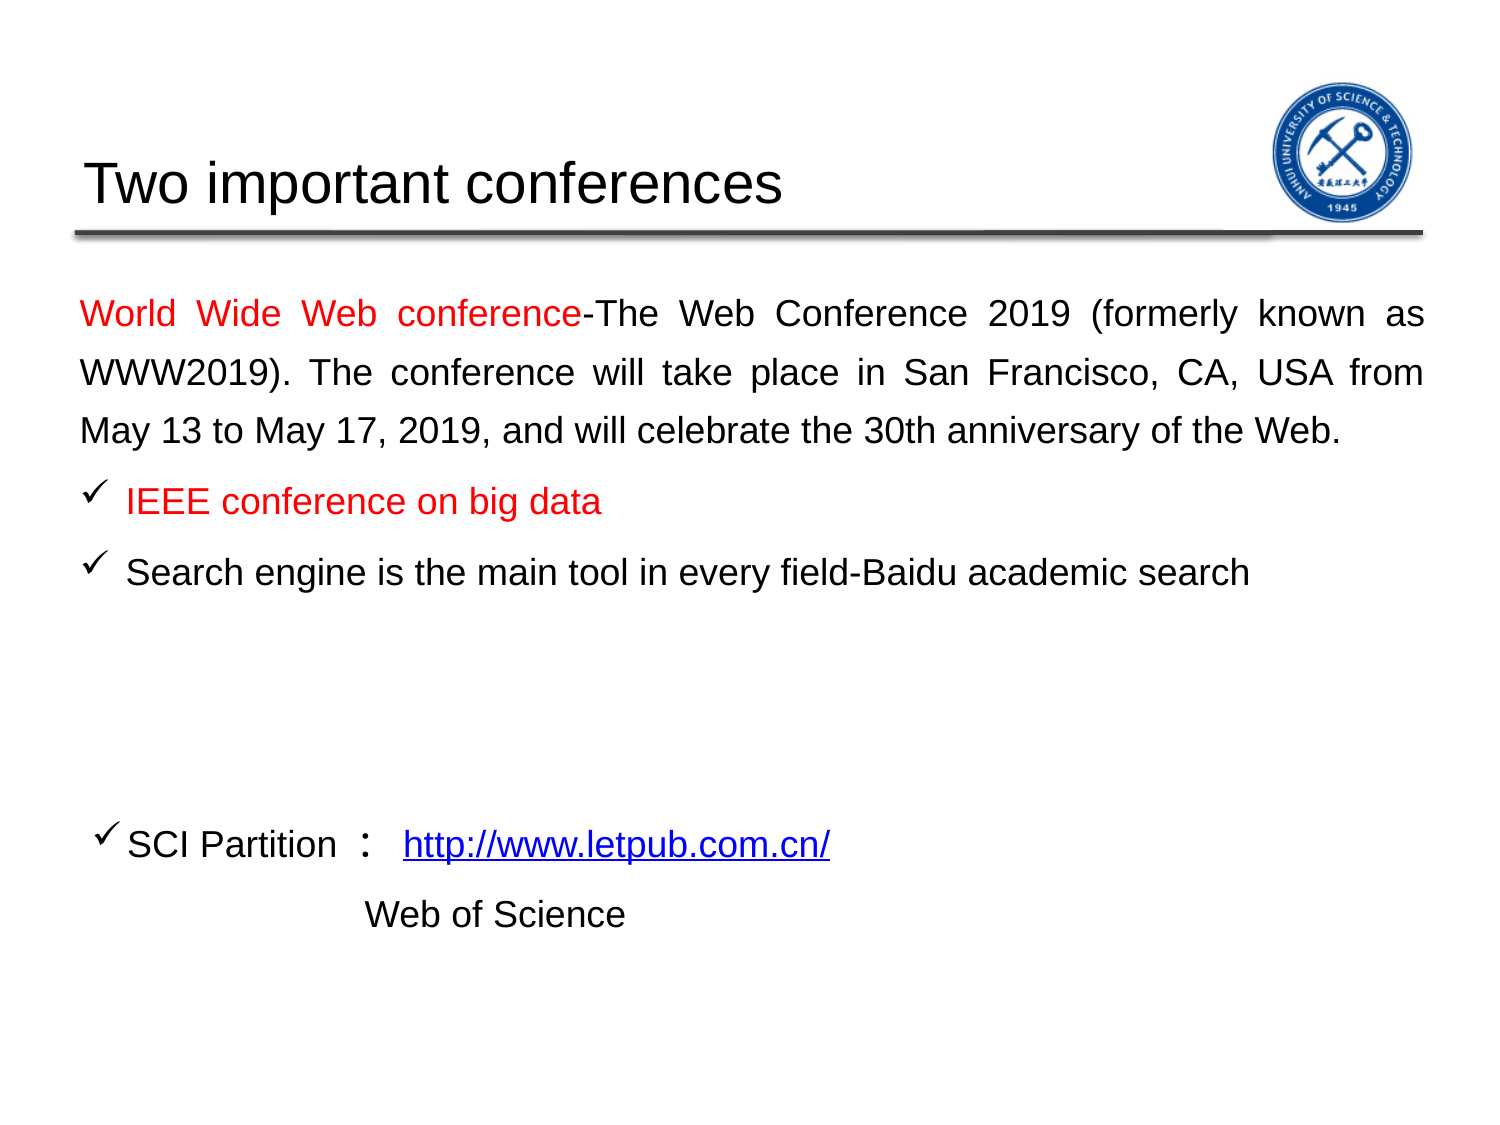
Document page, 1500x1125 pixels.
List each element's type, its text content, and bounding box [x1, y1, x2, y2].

picture [1223, 34, 1430, 230]
text_box World Wide Web conference-The Web Conference 2019 (formerly known as WWW2019). The conference will take place in San Francisco, CA, USA from May 13 to May 17, 2019, and will celebrate the 30th anniversary of the Web. IEEE conference on big data Search engine is the main tool in every field-Baidu academic search [64, 268, 1440, 601]
text_box Two important conferences [68, 116, 800, 222]
text_box SCI Partition ：http://www.letpub.com.cn/ Web of Science [76, 798, 1452, 943]
